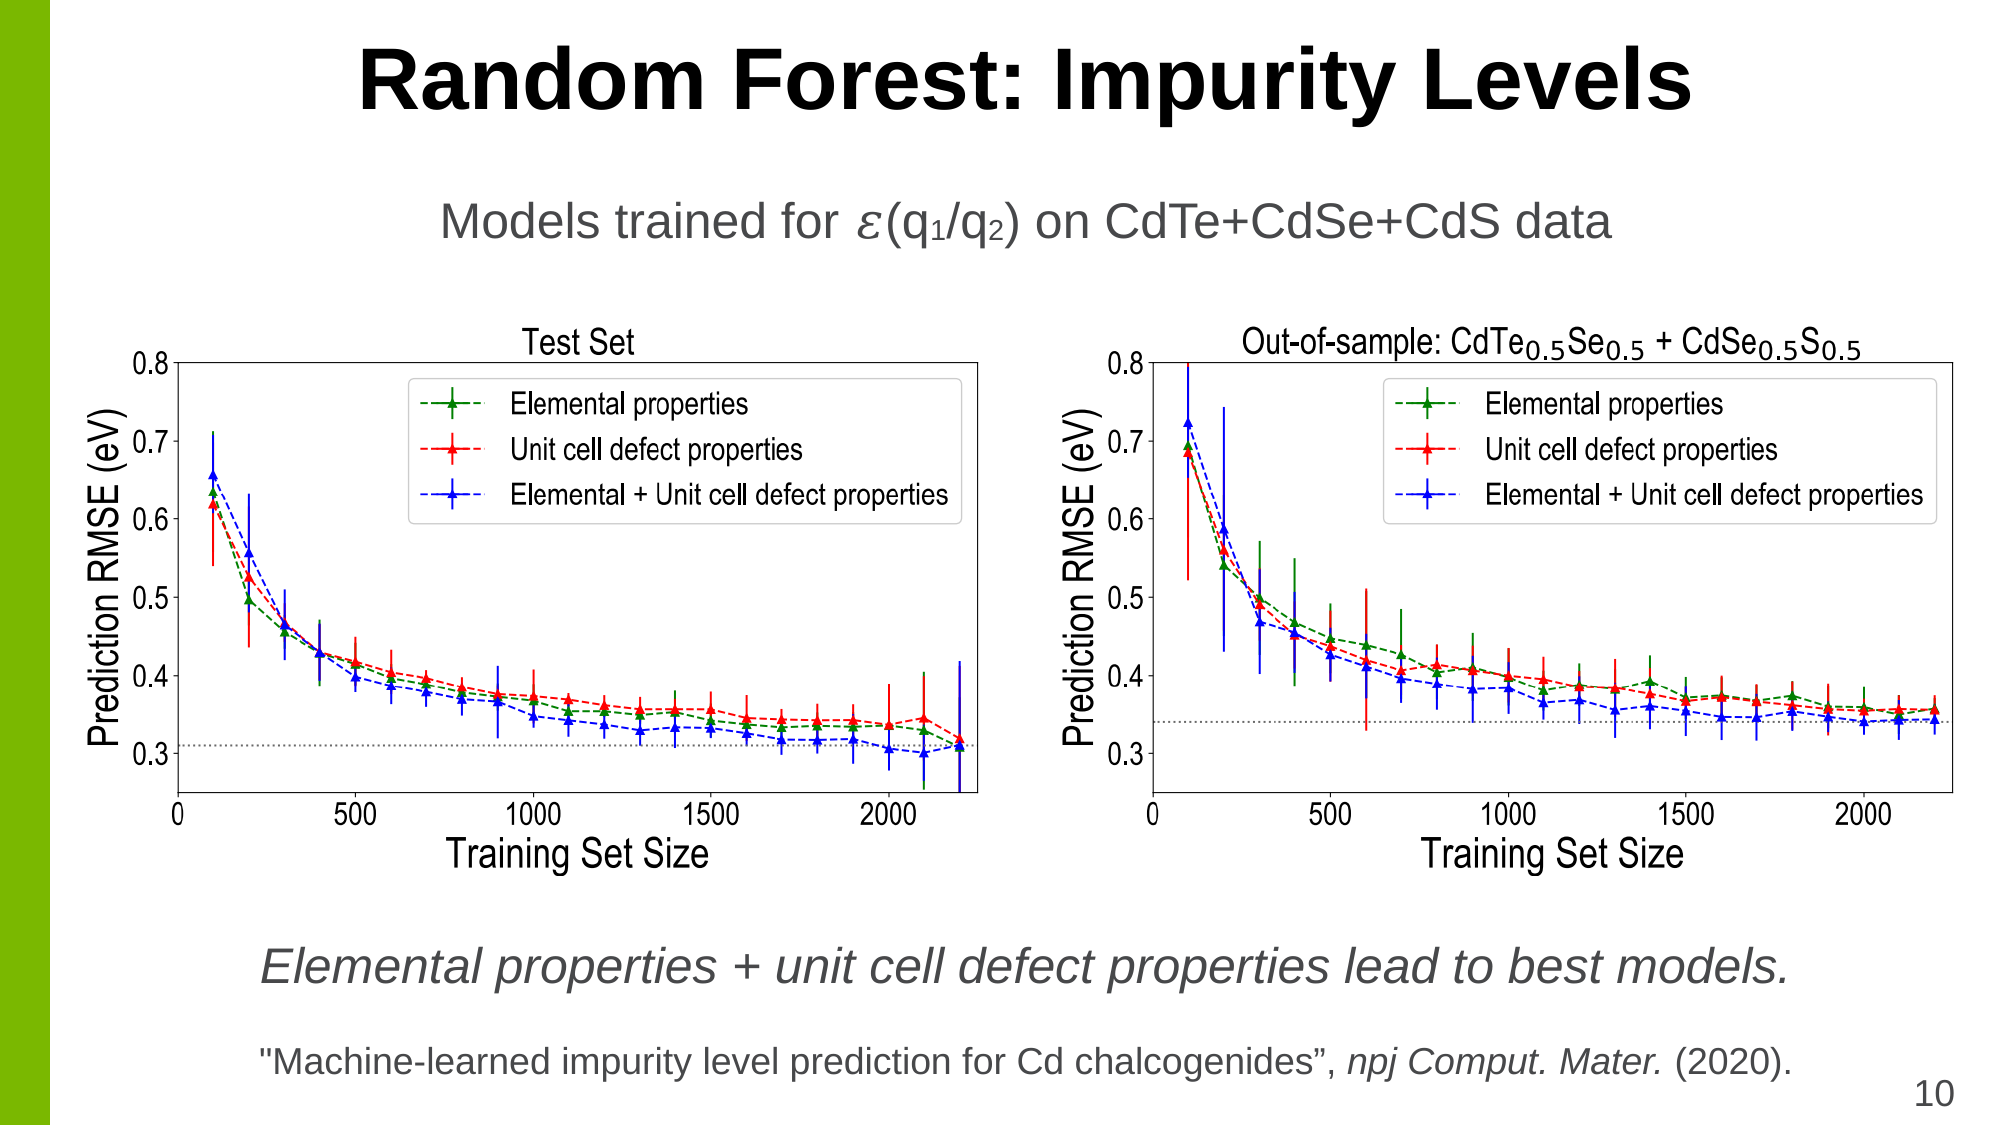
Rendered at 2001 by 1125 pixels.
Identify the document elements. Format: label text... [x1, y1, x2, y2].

picture [1037, 305, 1989, 877]
text_box Random Forest: Impurity Levels [52, 29, 2000, 155]
text_box 10 [1898, 1061, 1981, 1106]
text_box "Machine-learned impurity level prediction for Cd chalcogenides”, npj Comput. Mater. (2020). [130, 1029, 1922, 1090]
text_box Elemental properties + unit cell defect properties lead to best models. [52, 926, 2000, 1002]
text_box Models trained for 𝜀(q1/q2) on CdTe+CdSe+CdS data [292, 180, 1760, 256]
picture [62, 305, 1014, 877]
